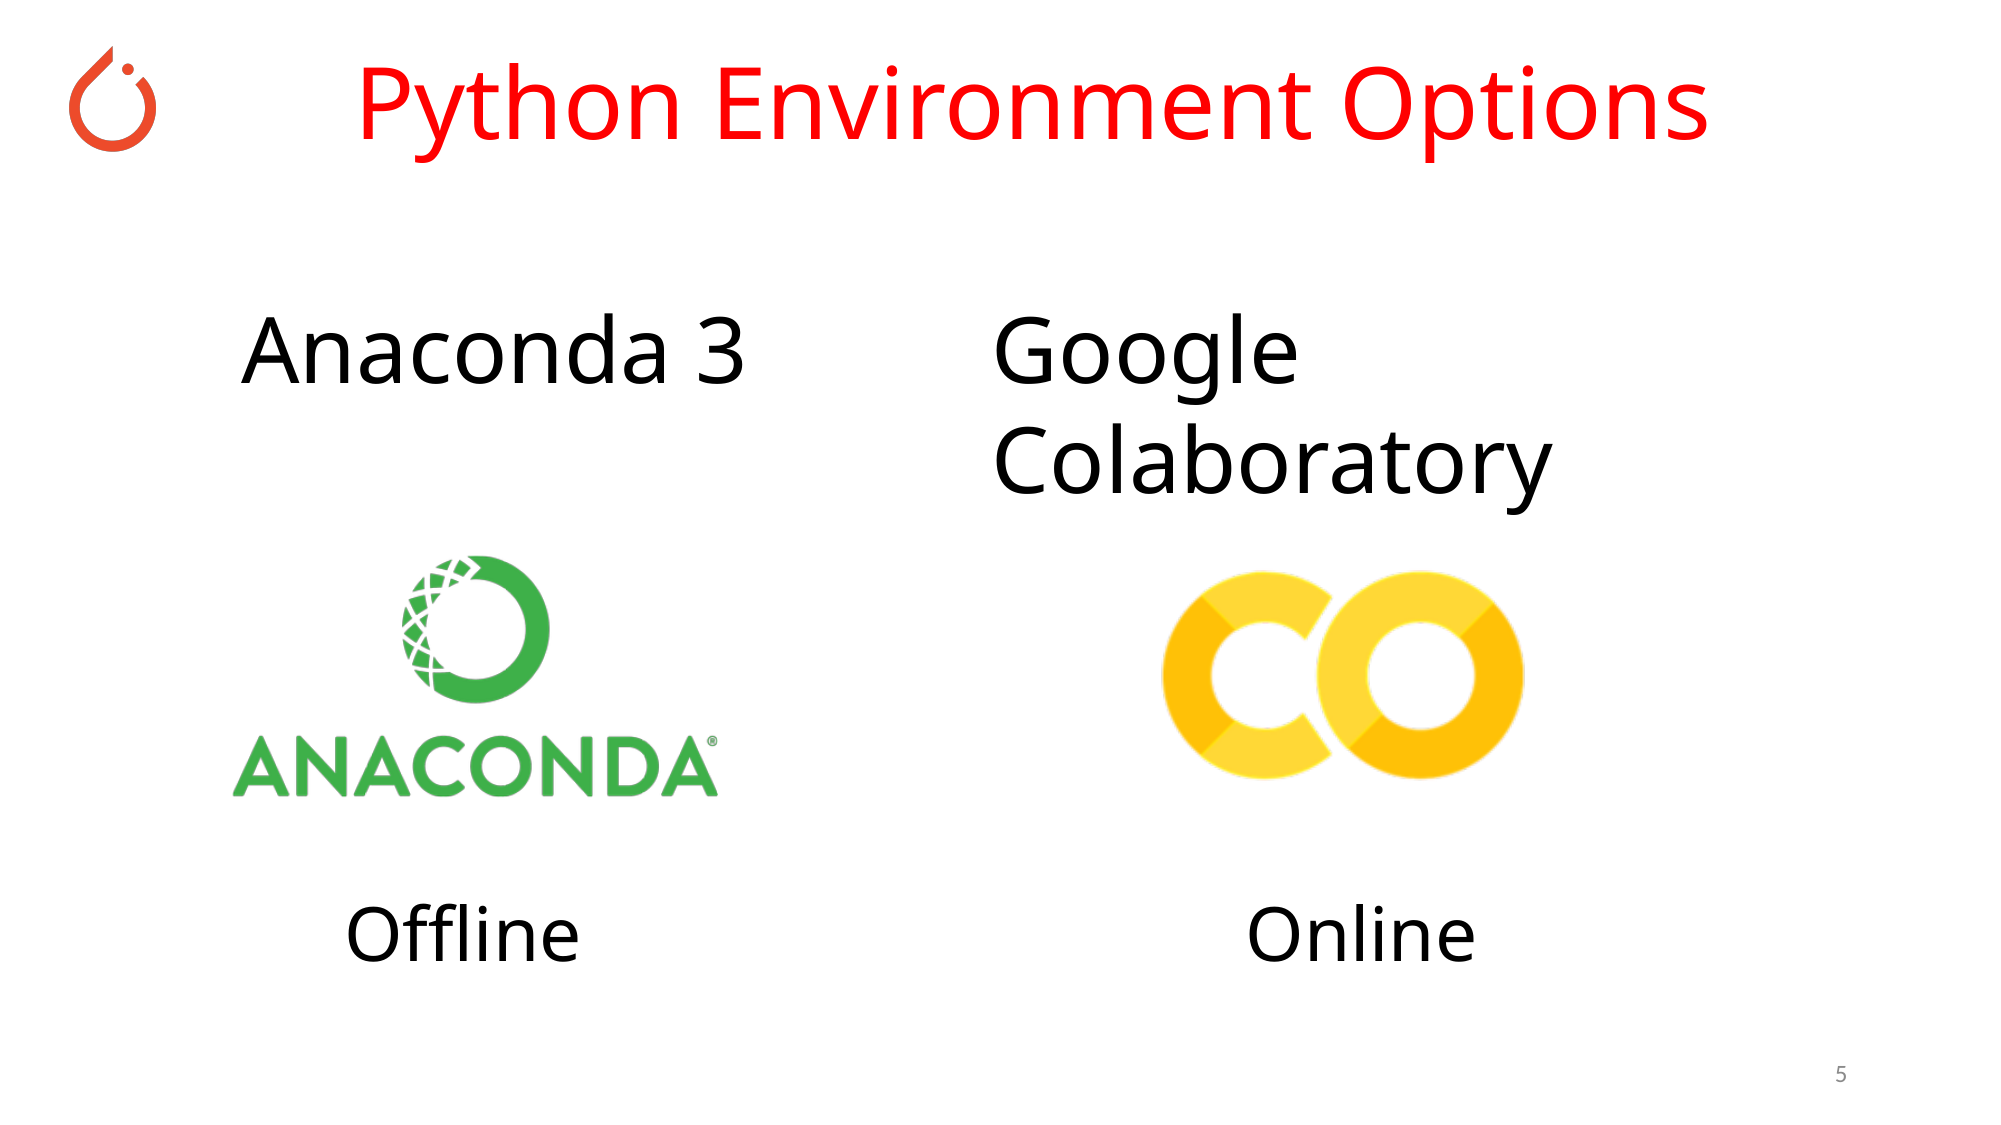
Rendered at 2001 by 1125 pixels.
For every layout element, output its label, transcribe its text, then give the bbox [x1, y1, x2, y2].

picture [1104, 436, 1583, 916]
text_box Online [1073, 878, 1649, 984]
picture [69, 46, 156, 152]
text_box Anaconda 3 [226, 284, 802, 409]
picture [228, 551, 727, 801]
text_box Offline [175, 878, 751, 984]
title Python Environment Options [93, 20, 1973, 194]
slide_number 5 [1412, 1042, 1863, 1103]
text_box Google Colaboratory [977, 284, 1791, 519]
